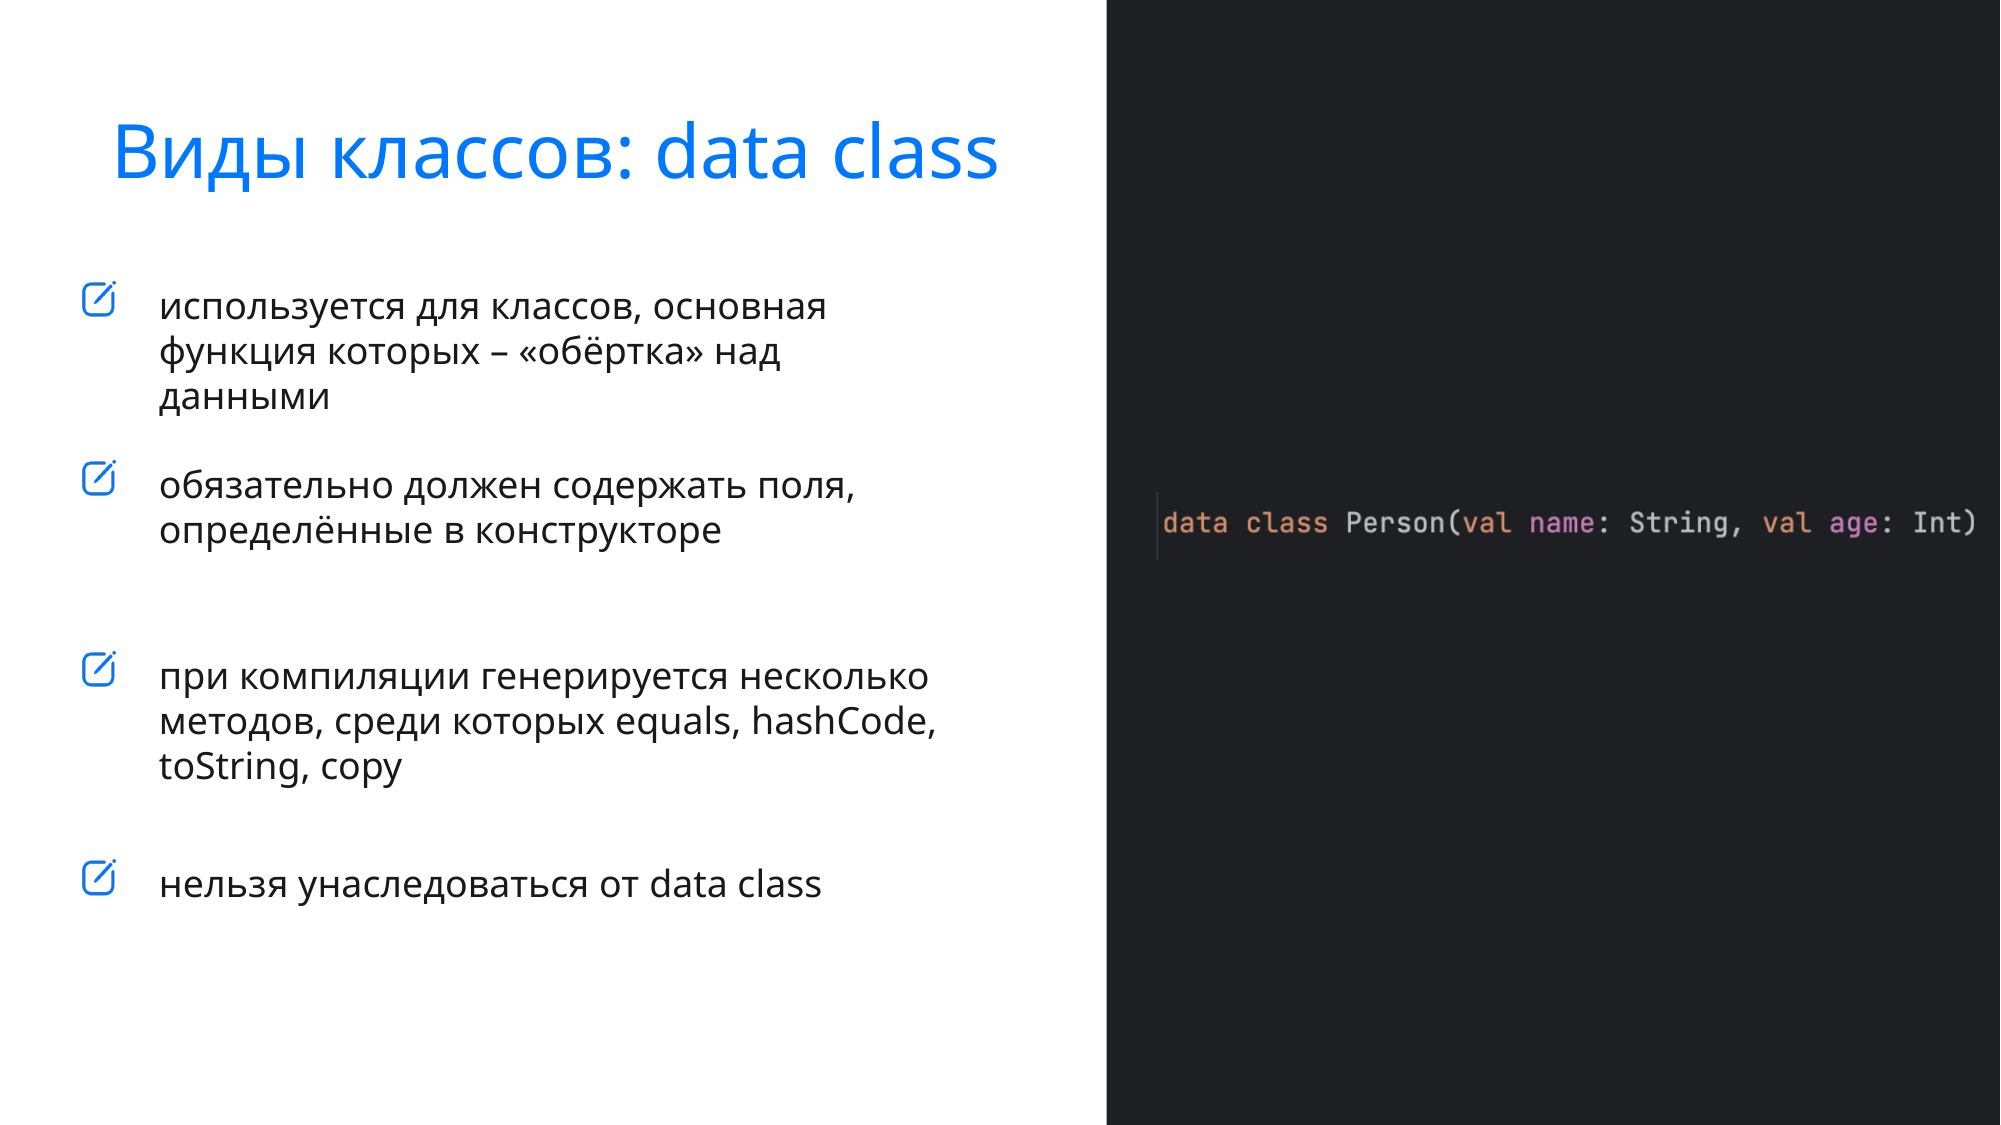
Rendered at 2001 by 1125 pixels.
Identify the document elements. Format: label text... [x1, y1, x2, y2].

text_box обязательно должен содержать поля, определённые в конструкторе [144, 453, 966, 559]
text_box нельзя унаследоваться от data class [144, 852, 966, 913]
picture [1151, 492, 2000, 560]
picture [74, 642, 123, 694]
text_box [1106, 0, 2000, 1125]
text_box используется для классов, основная функция которых – «обёртка» над данными [144, 274, 966, 425]
picture [74, 451, 123, 503]
text_box при компиляции генерируется несколько методов, среди которых equals, hashCode, toString, copy [144, 644, 966, 795]
picture [74, 851, 123, 903]
picture [74, 273, 123, 325]
title Виды классов: data class [111, 113, 1892, 220]
